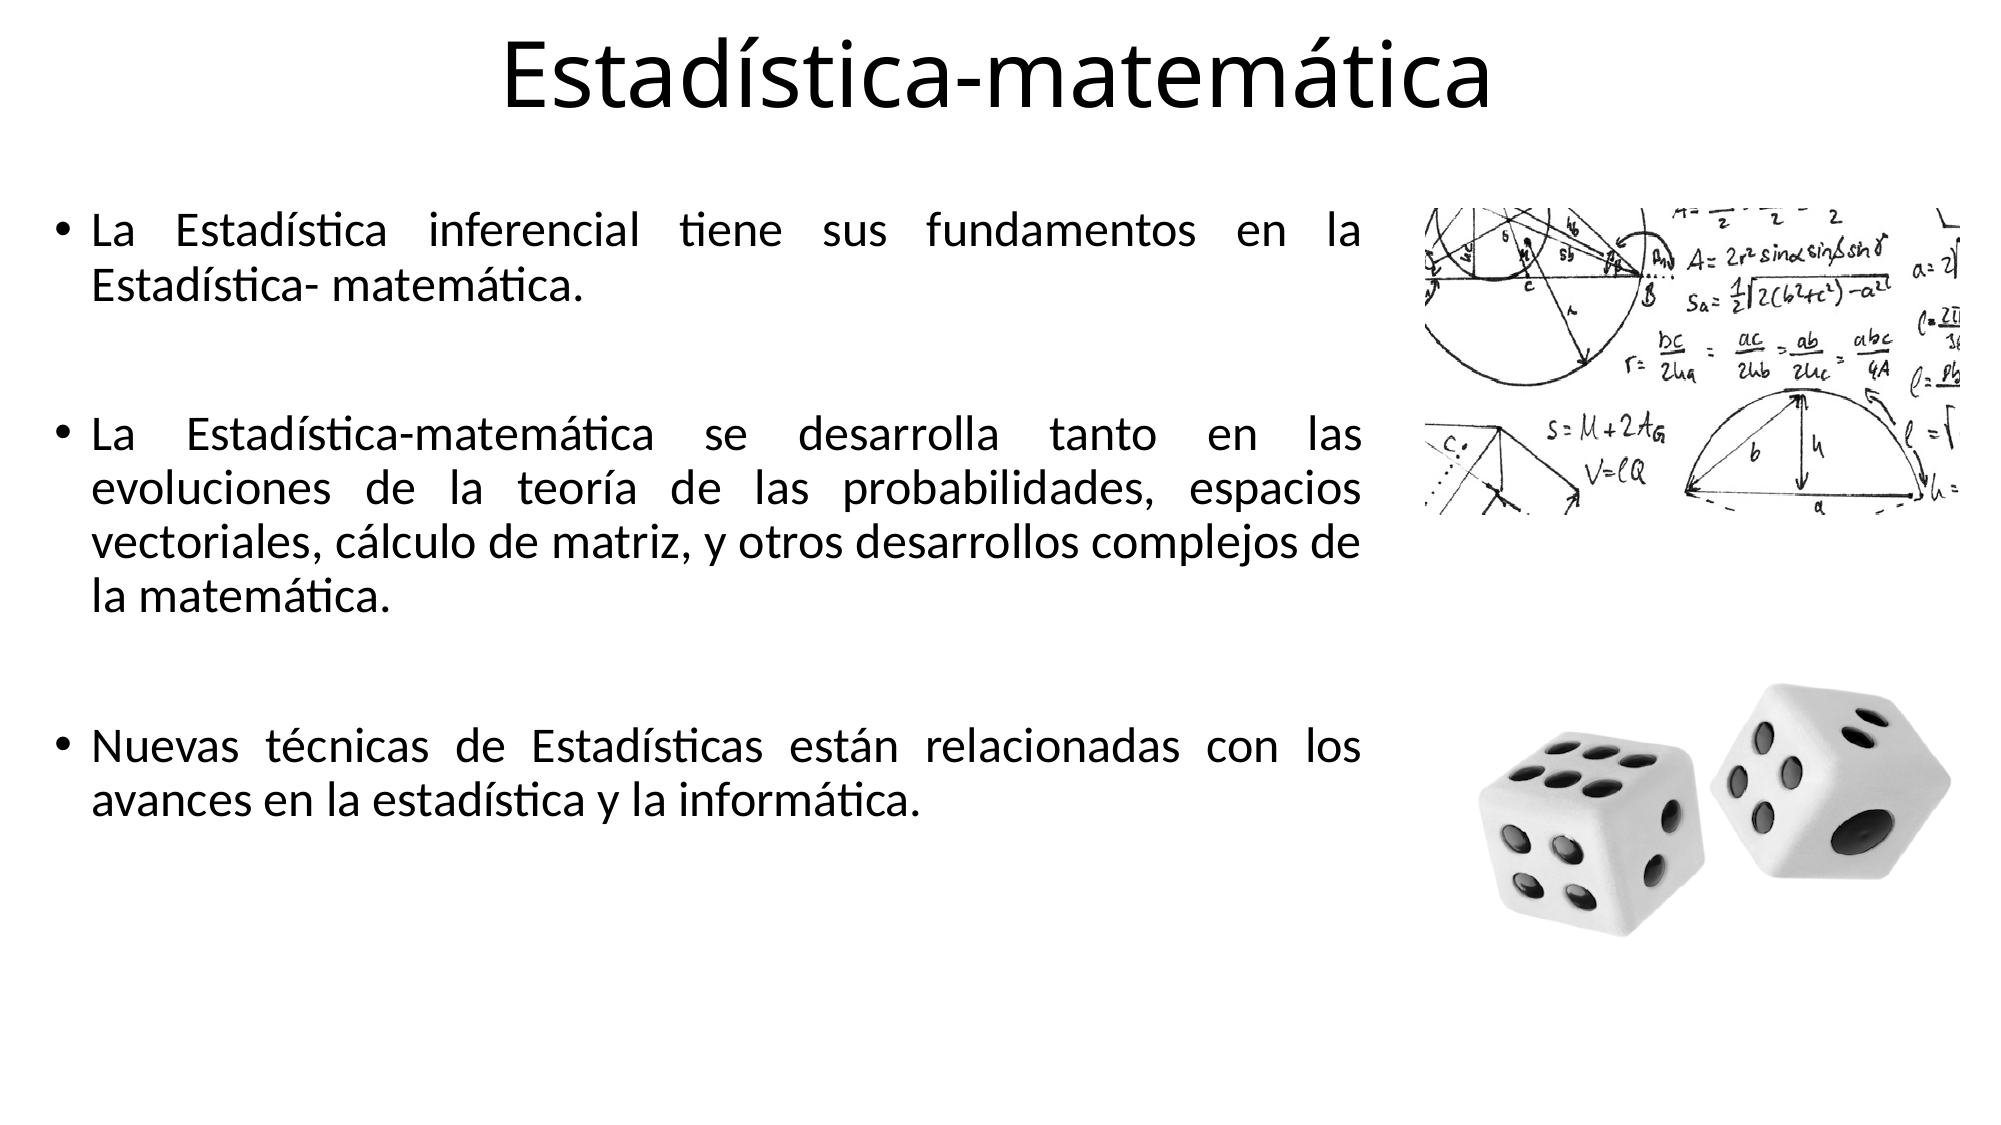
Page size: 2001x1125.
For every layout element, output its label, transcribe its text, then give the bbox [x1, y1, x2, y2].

picture [1425, 208, 1960, 515]
picture [1461, 656, 1967, 953]
list La Estadística inferencial tiene sus fundamentos en la Estadística- matemática. La Estadística-matemática se desarrolla tanto en las evoluciones de la teoría de las probabilidades, espacios vectoriales, cálculo de matriz, y otros desarrollos complejos de la matemática. Nuevas técnicas de Estadísticas están relacionadas con los avances en la estadística y la informática. [39, 196, 1378, 1106]
title Estadística-matemática [97, 7, 1898, 149]
